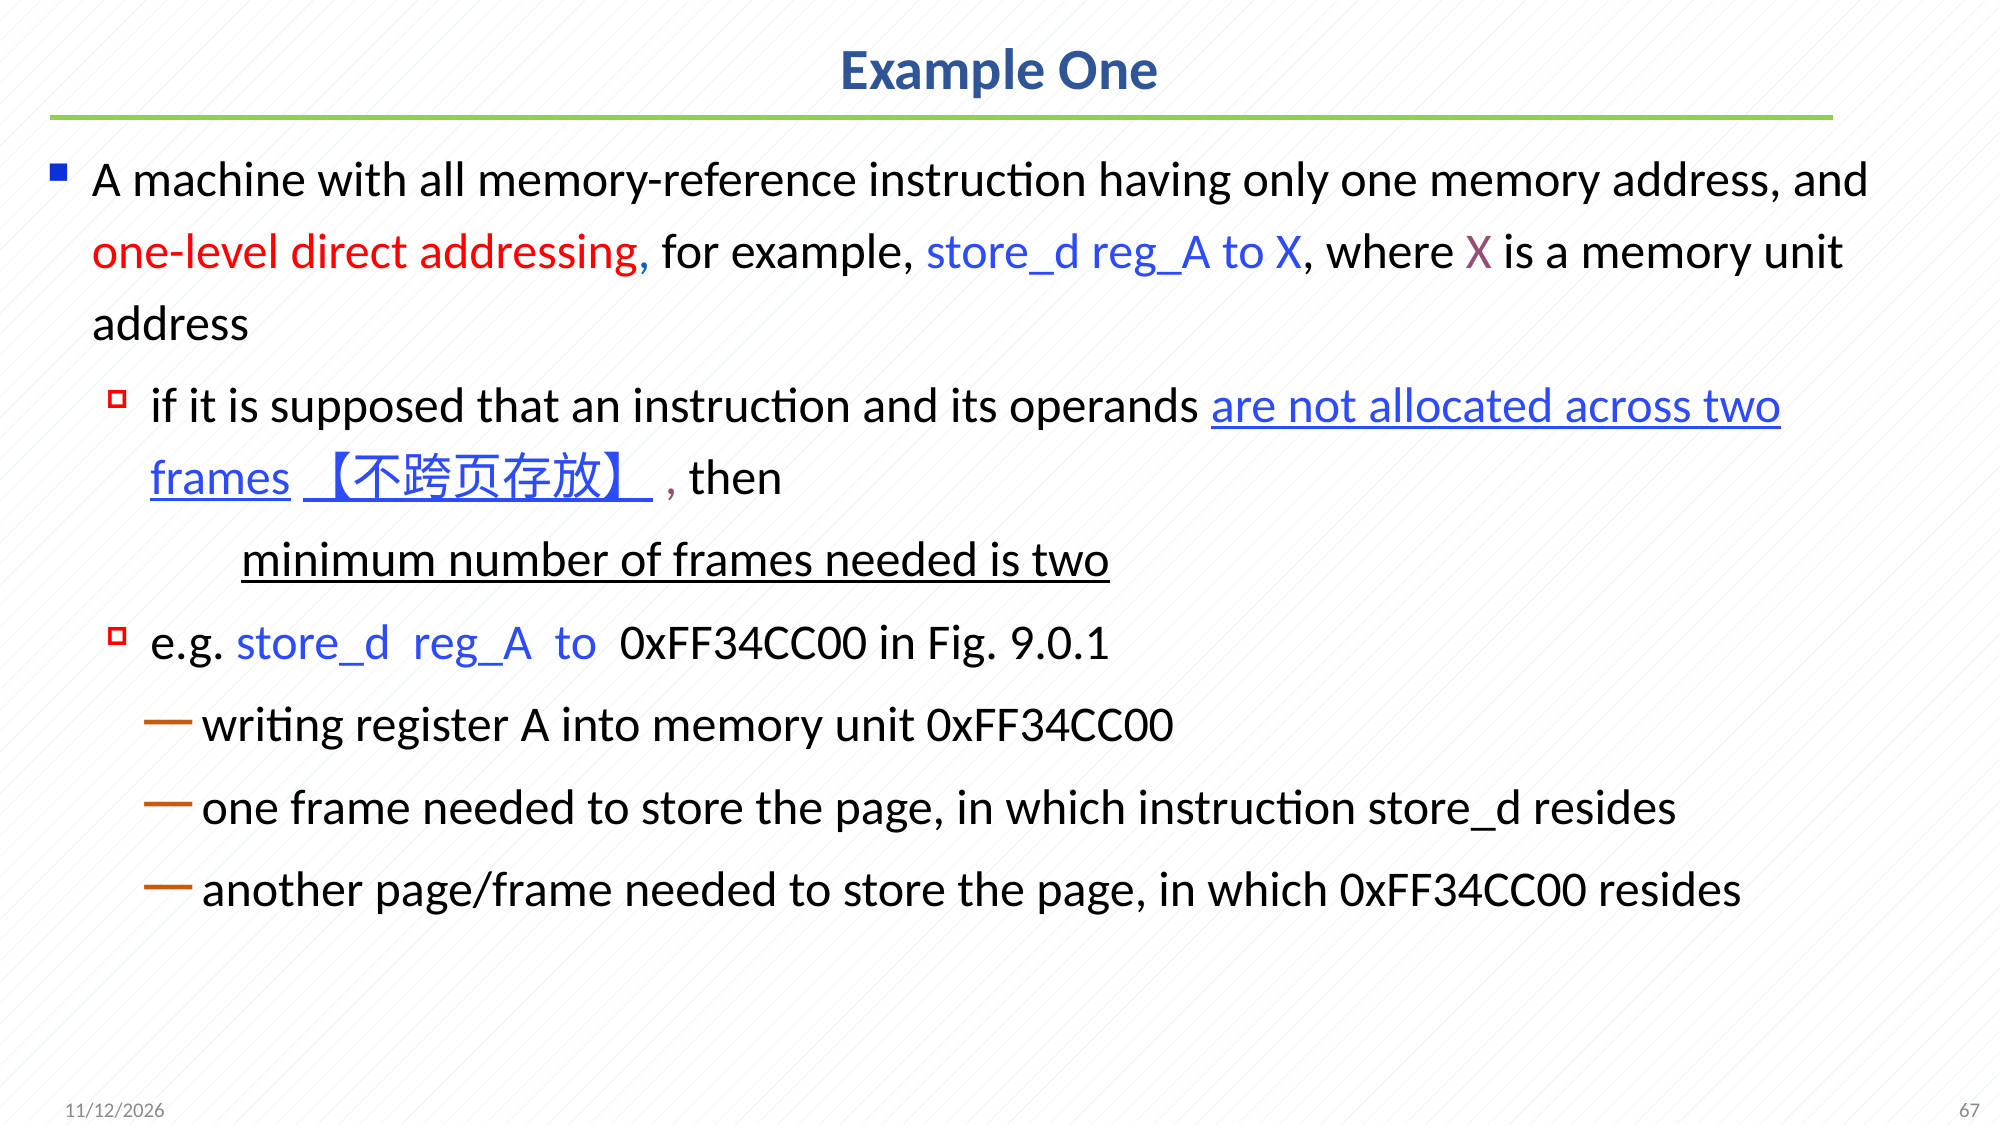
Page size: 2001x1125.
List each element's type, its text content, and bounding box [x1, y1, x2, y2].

slide_number 67 [1545, 1079, 1996, 1125]
title Example One [50, 13, 1949, 126]
list A machine with all memory-reference instruction having only one memory address, and one-level direct addressing, for example, store_d reg_A to X, where X is a memory unit address if it is supposed that an instruction and its operands are not allocated across two frames【不跨页存放】, then minimum number of frames needed is two e.g. store_d reg_A to 0xFF34CC00 in Fig. 9.0.1 writing register A into memory unit 0xFF34CC00 one frame needed to store the page, in which instruction store_d resides another page/frame needed to store the page, in which 0xFF34CC00 resides [32, 126, 1974, 1081]
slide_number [49, 1079, 500, 1125]
